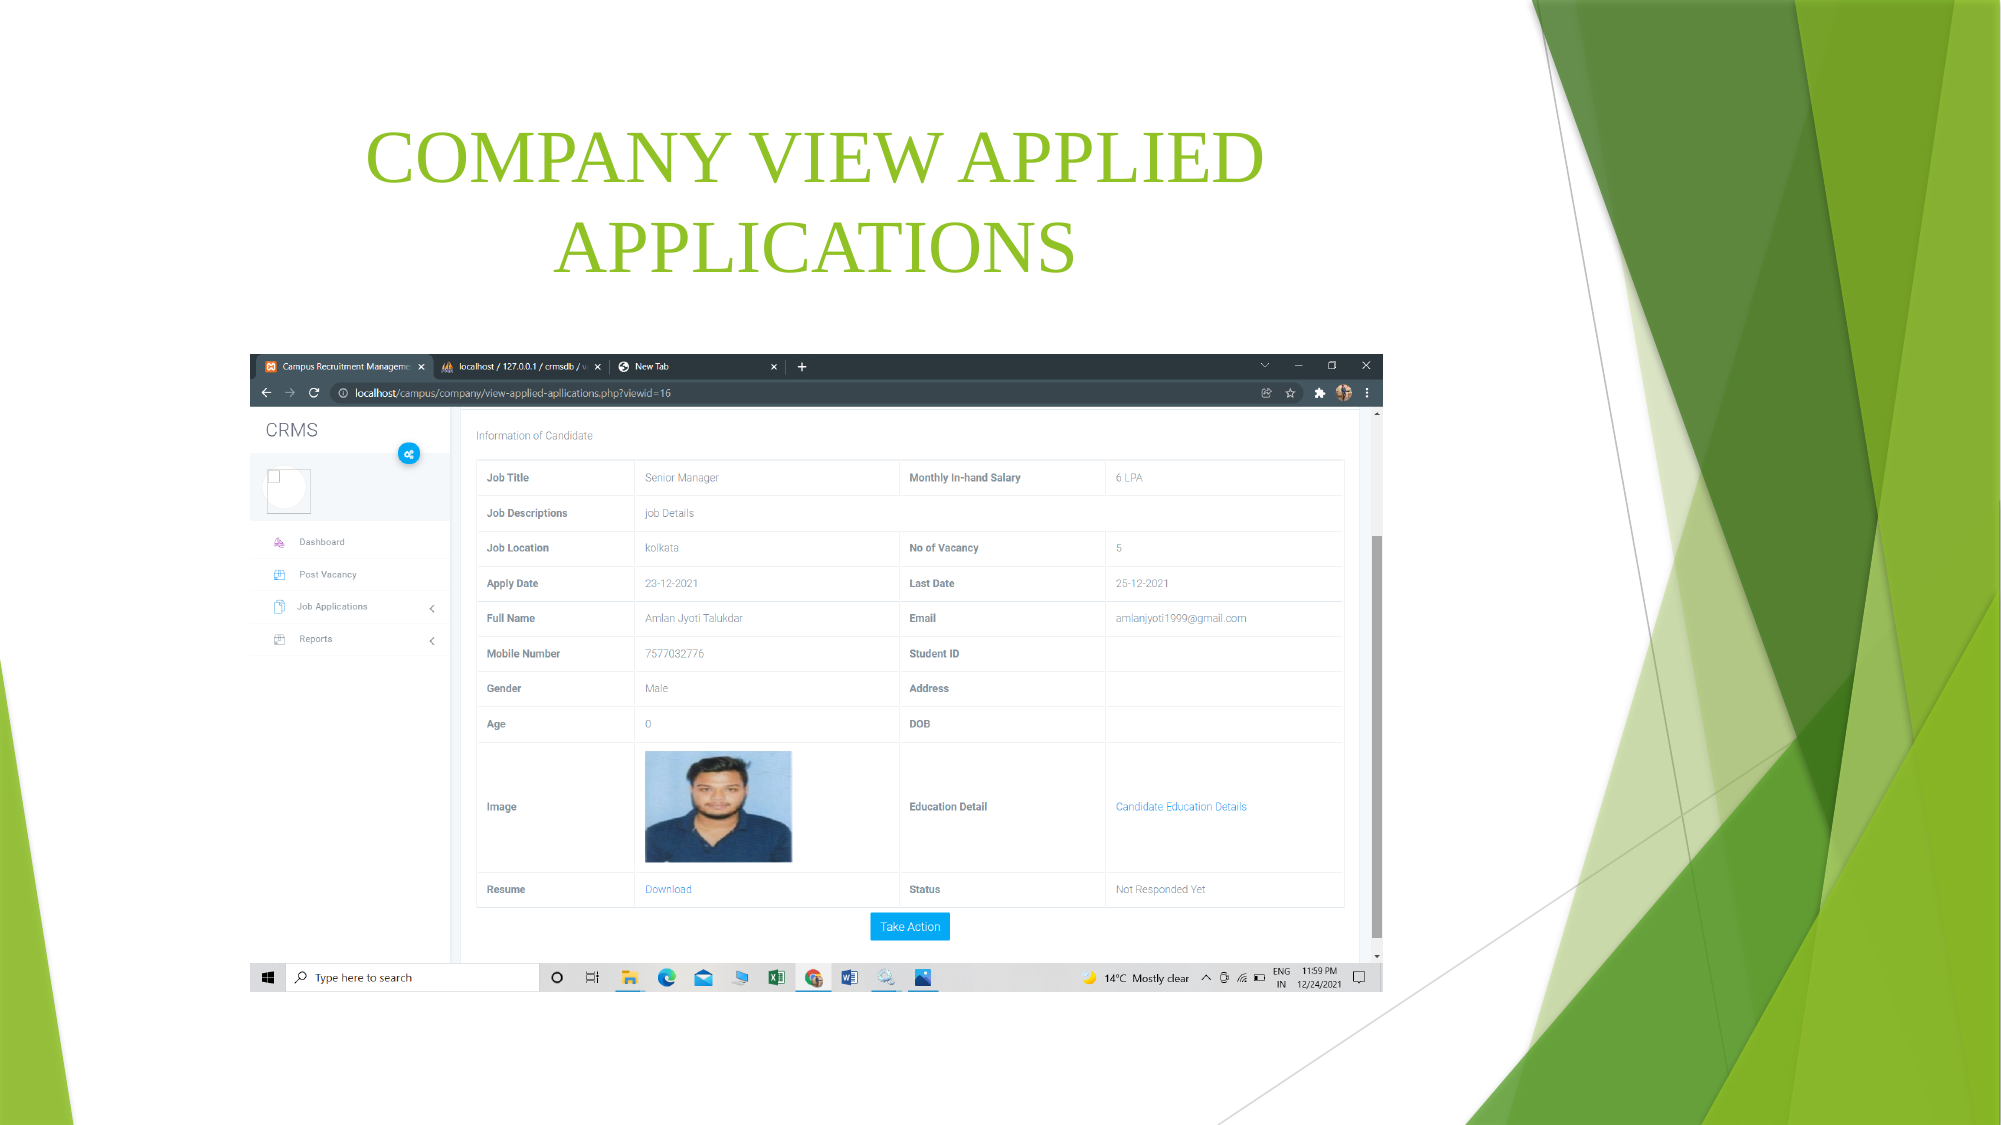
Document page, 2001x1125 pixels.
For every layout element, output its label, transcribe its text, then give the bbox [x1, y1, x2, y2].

title COMPANY VIEW APPLIED APPLICATIONS [111, 99, 1522, 317]
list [249, 353, 1383, 992]
